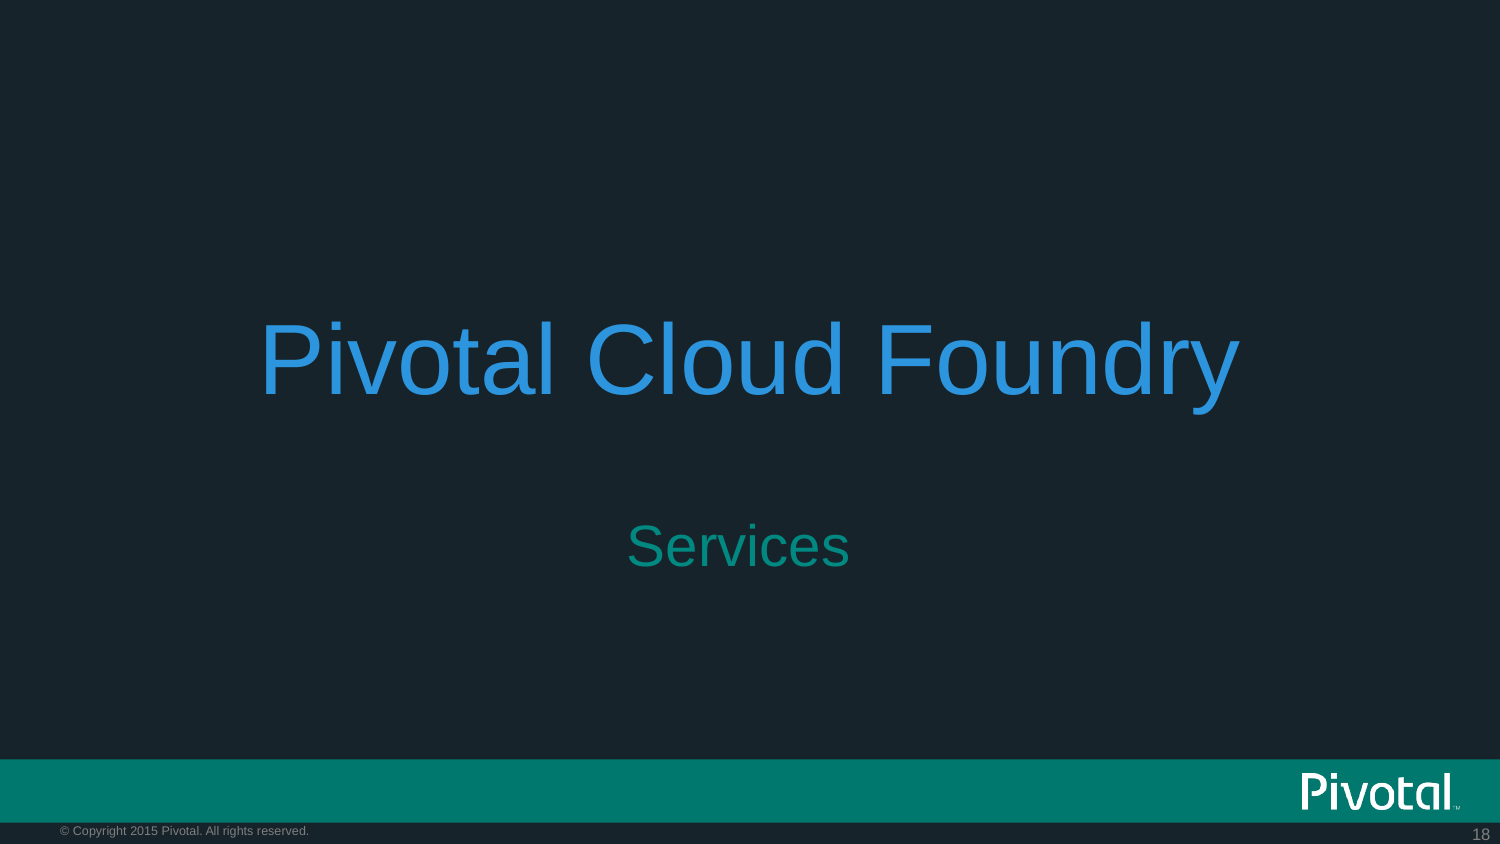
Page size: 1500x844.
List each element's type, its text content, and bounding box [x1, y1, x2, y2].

text_box Services [101, 478, 1377, 608]
title Pivotal Cloud Foundry [112, 259, 1388, 450]
picture [1302, 773, 1460, 810]
